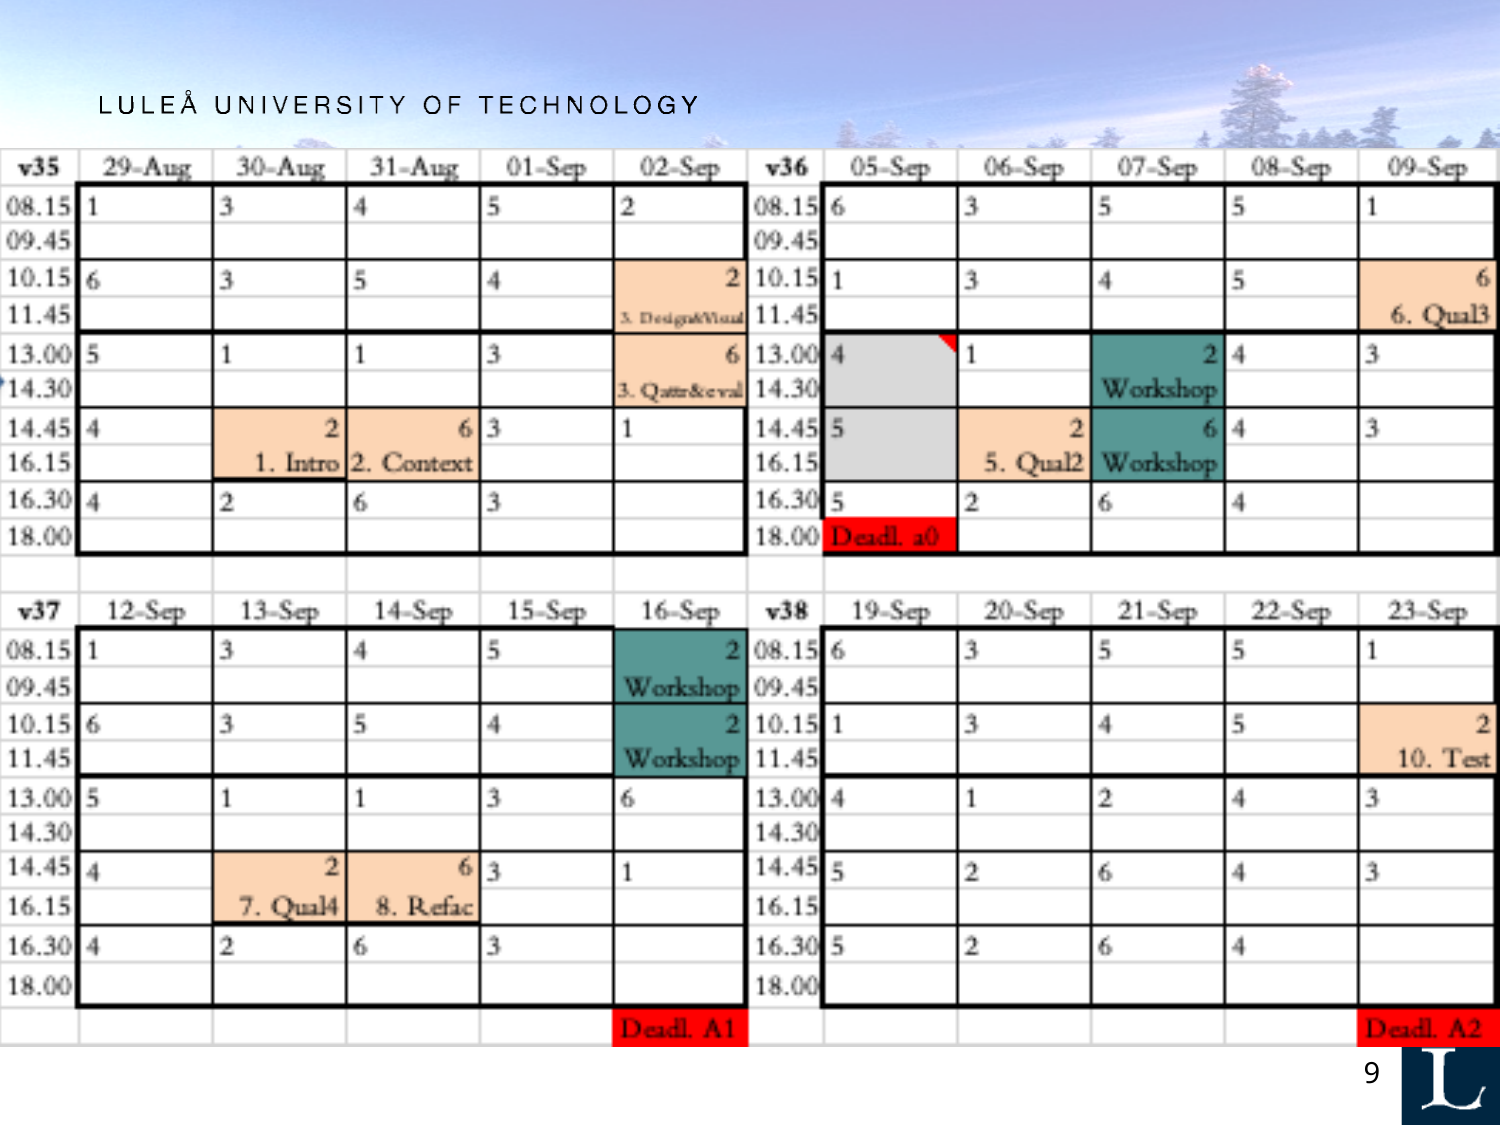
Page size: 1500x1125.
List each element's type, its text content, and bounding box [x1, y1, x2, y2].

picture [100, 90, 697, 114]
slide_number 9 [1045, 1055, 1396, 1125]
picture [0, 148, 1500, 1125]
